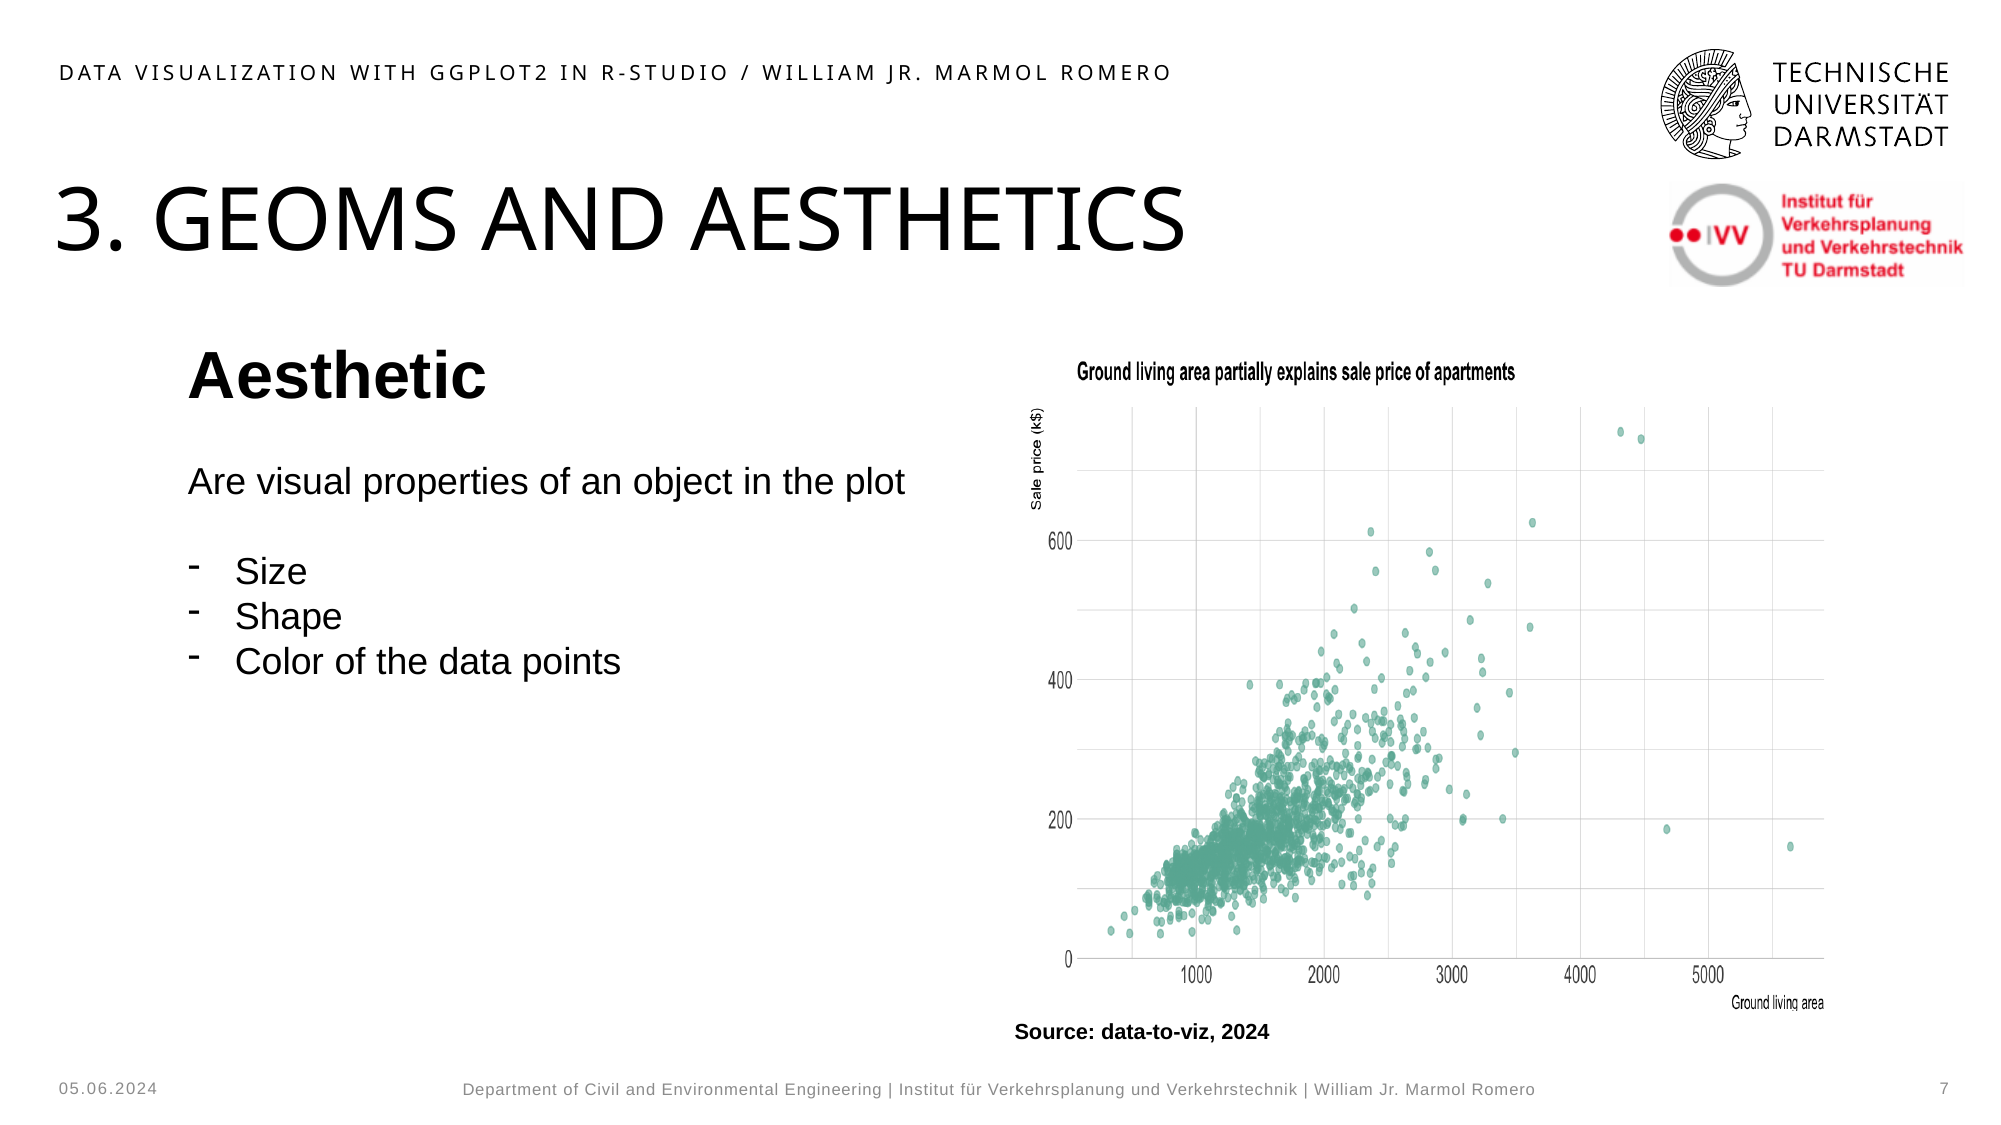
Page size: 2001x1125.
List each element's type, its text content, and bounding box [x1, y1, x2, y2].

footer Data visualization with ggplot2 in R-Studio / William Jr. Marmol romero [59, 59, 1532, 91]
slide_number 7 [1708, 1075, 1949, 1106]
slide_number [59, 1075, 296, 1106]
text_box Aesthetic Are visual properties of an object in the plot Size Shape Color of the data points [173, 324, 941, 690]
picture [985, 296, 1870, 1011]
title 3. Geoms and Aesthetics [55, 147, 1646, 268]
picture [1661, 172, 1976, 287]
text_box Source: data-to-viz, 2024 [999, 1011, 1473, 1052]
